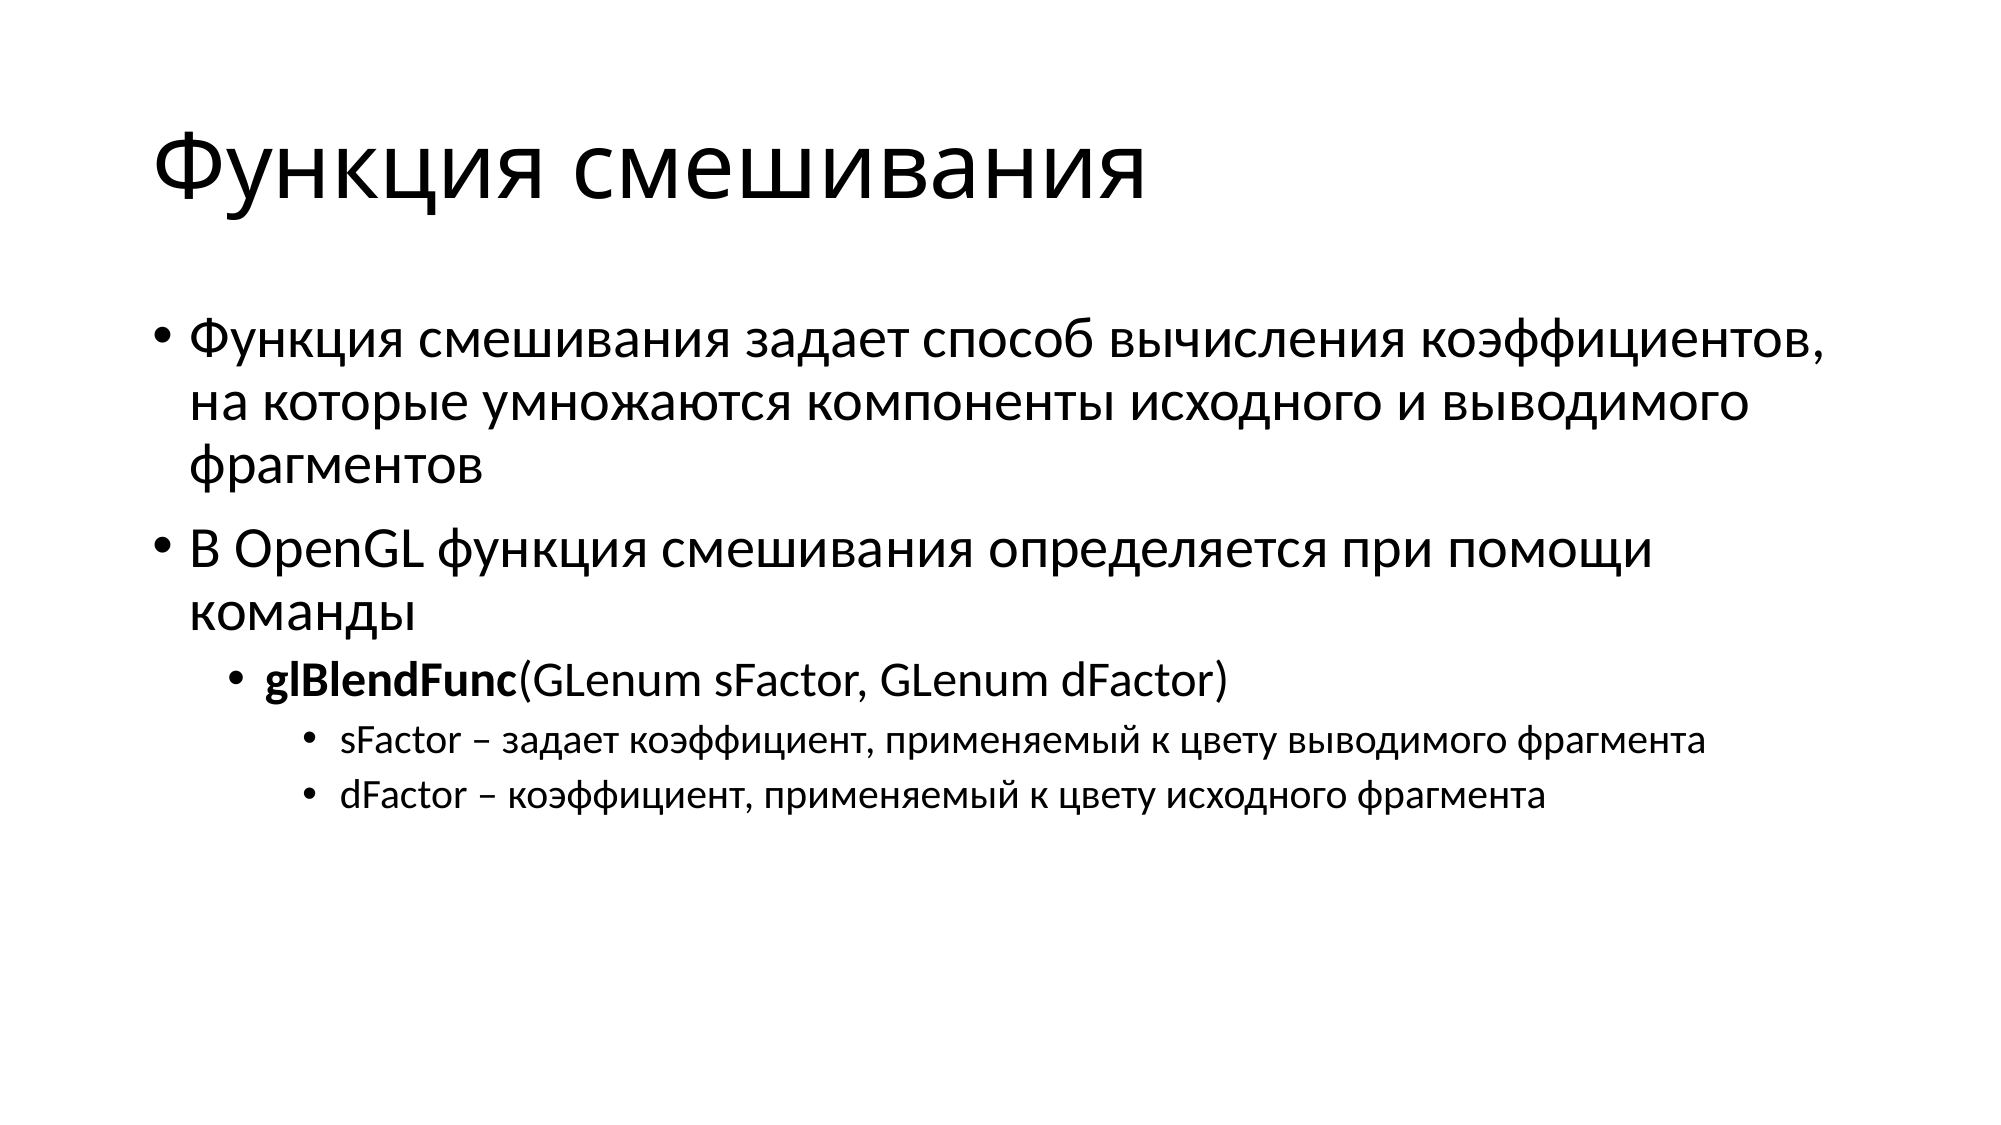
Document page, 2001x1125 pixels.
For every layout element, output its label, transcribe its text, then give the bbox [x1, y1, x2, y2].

list Функция смешивания задает способ вычисления коэффициентов, на которые умножаются компоненты исходного и выводимого фрагментов В OpenGL функция смешивания определяется при помощи команды glBlendFunc(GLenum sFactor, GLenum dFactor) sFactor – задает коэффициент, применяемый к цвету выводимого фрагмента dFactor – коэффициент, применяемый к цвету исходного фрагмента [137, 299, 1863, 1014]
title Функция смешивания [137, 59, 1863, 278]
